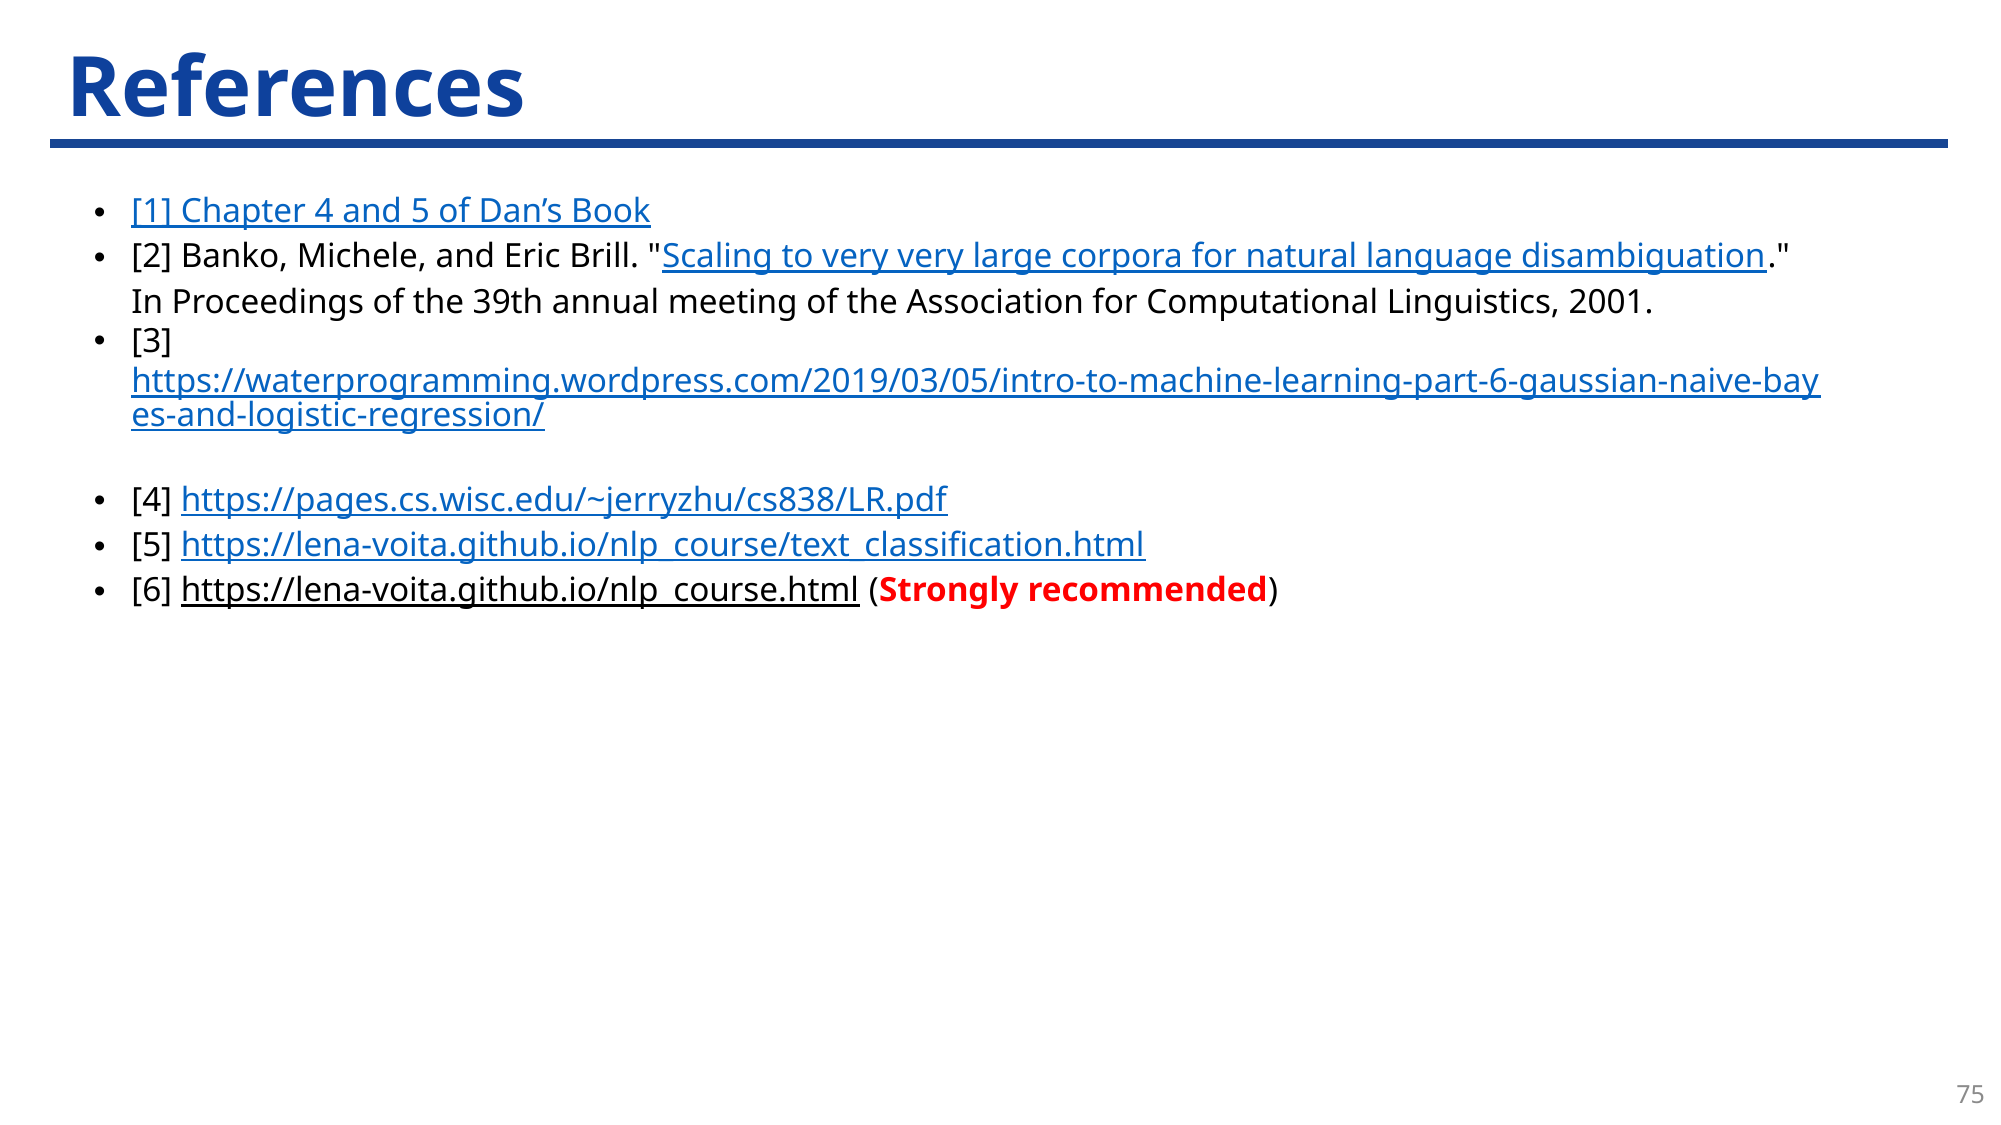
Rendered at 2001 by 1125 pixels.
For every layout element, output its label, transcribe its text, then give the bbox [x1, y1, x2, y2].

slide_number 75 [1899, 1065, 2000, 1125]
title References [51, 39, 1947, 140]
list [1] Chapter 4 and 5 of Dan’s Book [2] Banko, Michele, and Eric Brill. "Scaling to very very large corpora for natural language disambiguation." In Proceedings of the 39th annual meeting of the Association for Computational Linguistics, 2001. [3] https://waterprogramming.wordpress.com/2019/03/05/intro-to-machine-learning-part-6-gaussian-naive-bayes-and-logistic-regression/ [4] https://pages.cs.wisc.edu/~jerryzhu/cs838/LR.pdf [5] https://lena-voita.github.io/nlp_course/text_classification.html [6] https://lena-voita.github.io/nlp_course.html (Strongly recommended) [78, 181, 1839, 1086]
